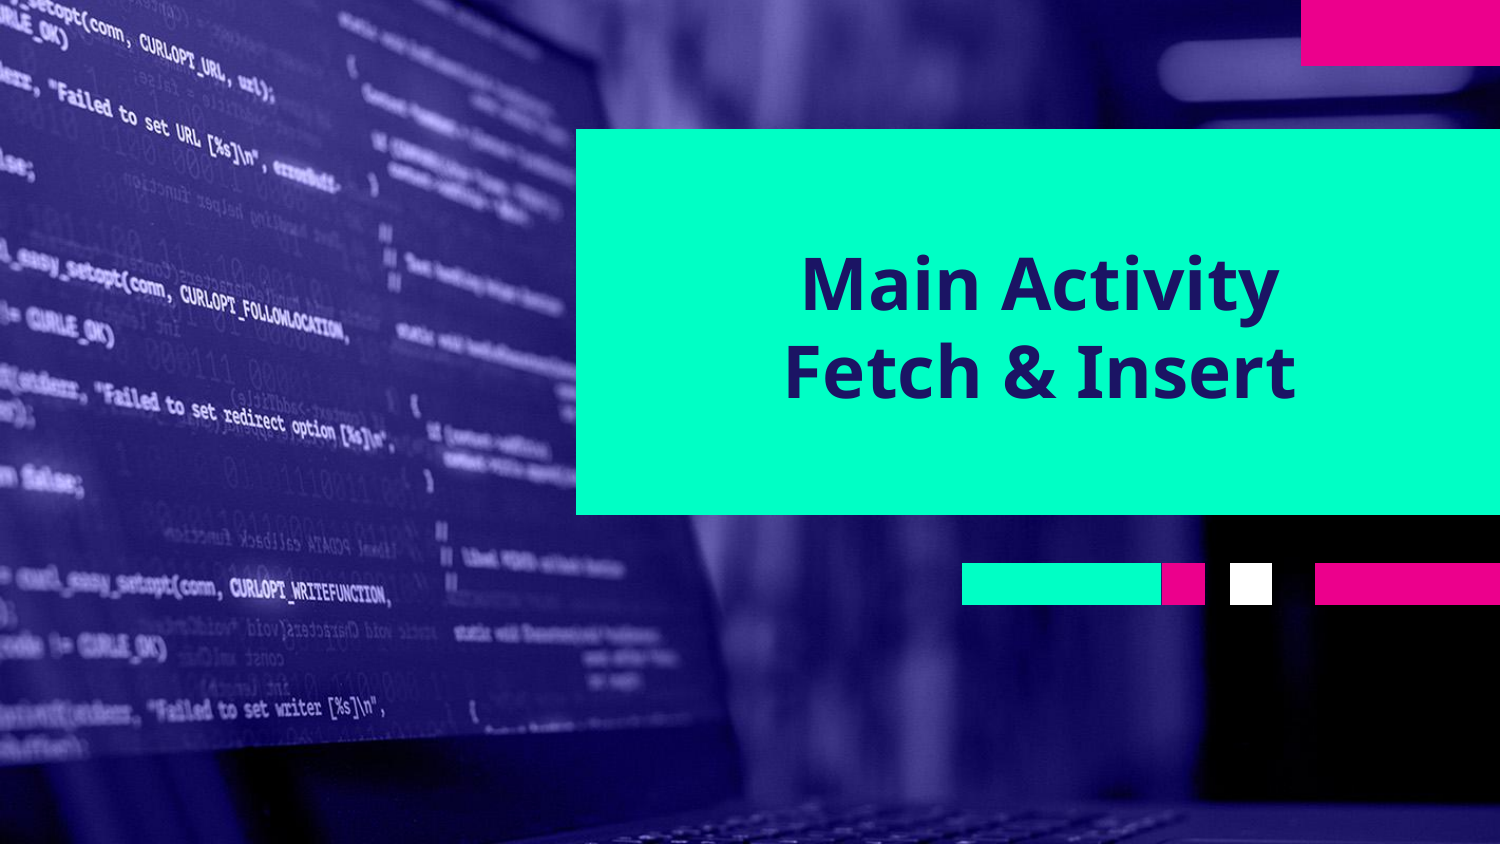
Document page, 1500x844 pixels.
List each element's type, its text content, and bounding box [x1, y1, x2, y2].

title Main Activity Fetch & Insert [596, 166, 1484, 485]
picture [0, 0, 1500, 844]
